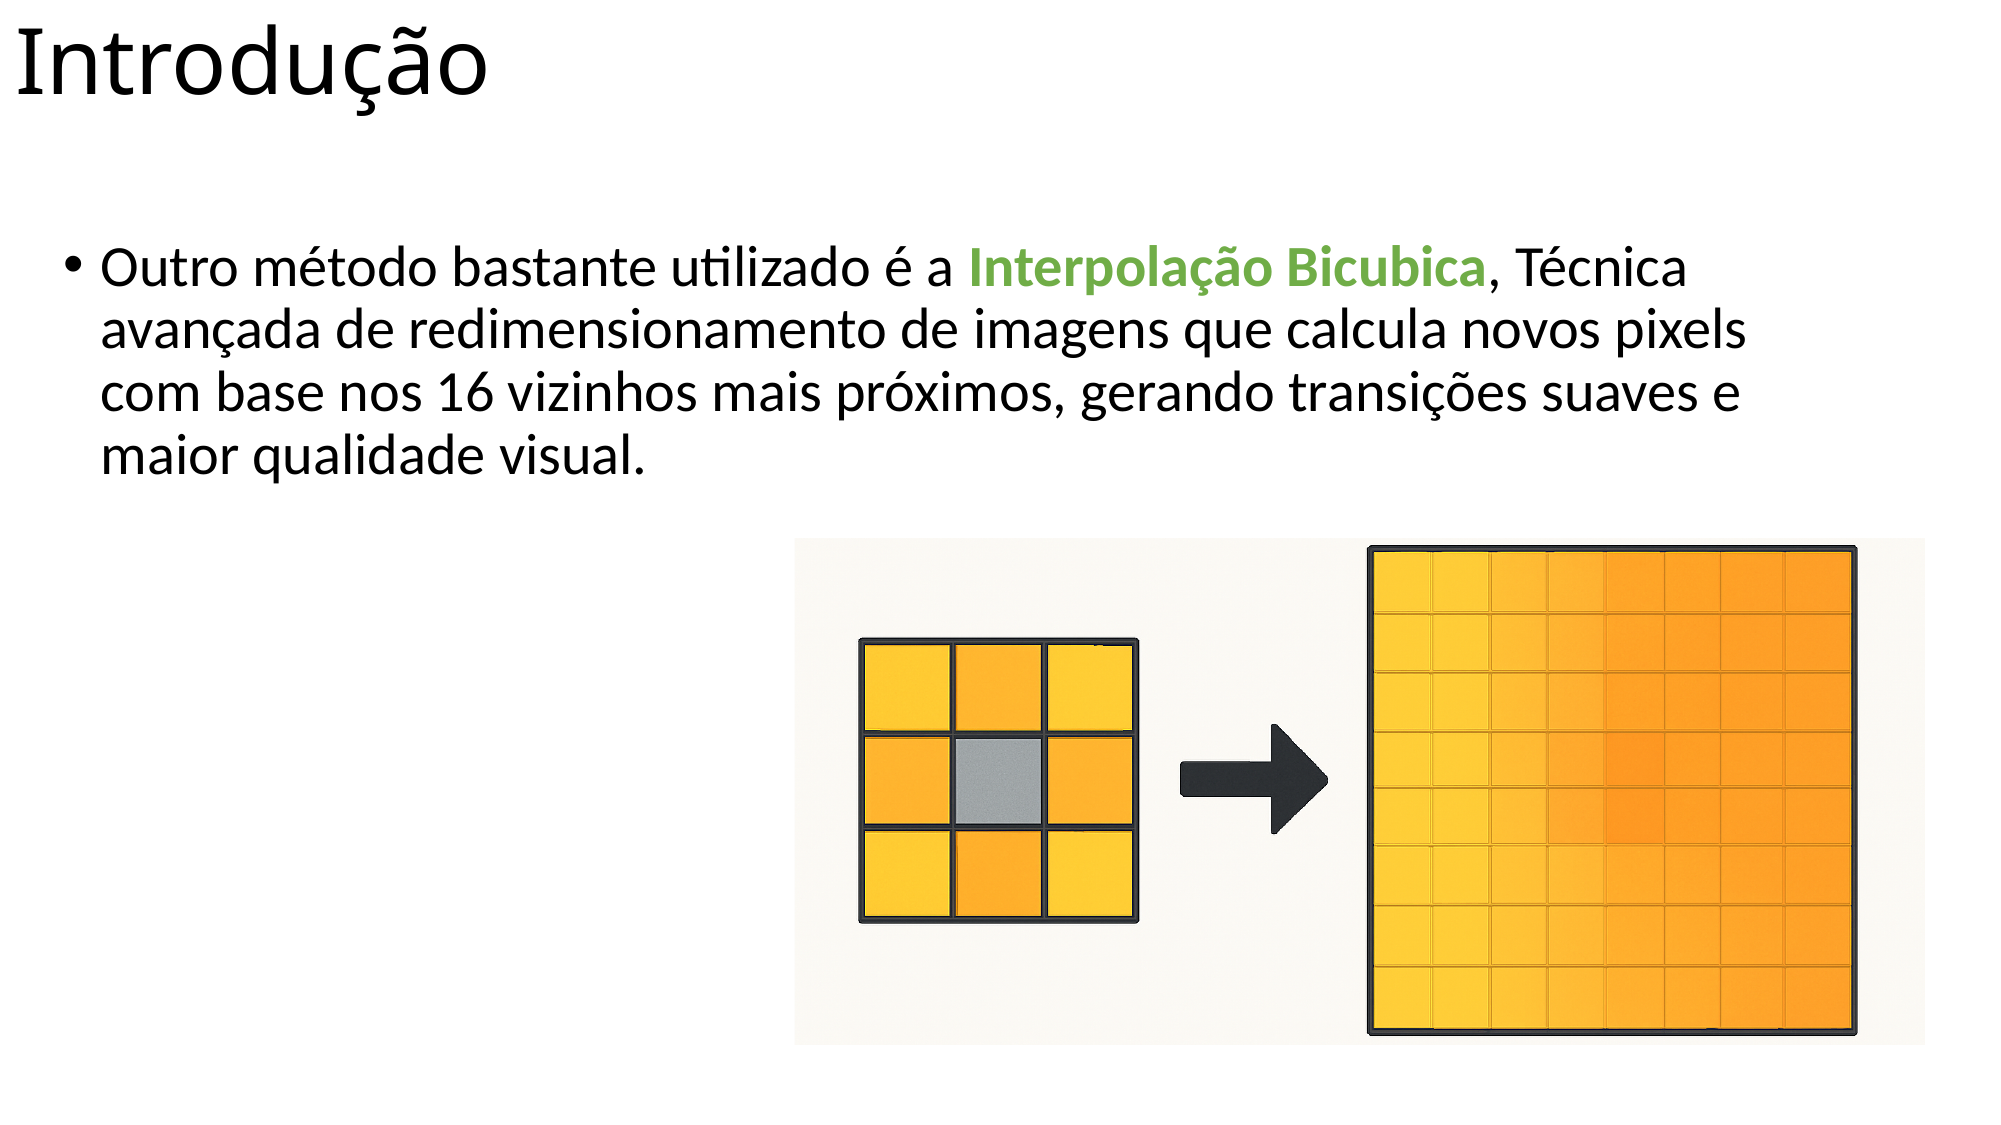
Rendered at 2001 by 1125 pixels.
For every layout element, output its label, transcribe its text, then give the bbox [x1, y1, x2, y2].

list Outro método bastante utilizado é a Interpolação Bicubica, Técnica avançada de redimensionamento de imagens que calcula novos pixels com base nos 16 vizinhos mais próximos, gerando transições suaves e maior qualidade visual. [48, 228, 1795, 718]
title Introdução [0, 0, 1713, 130]
picture [794, 538, 1925, 1045]
